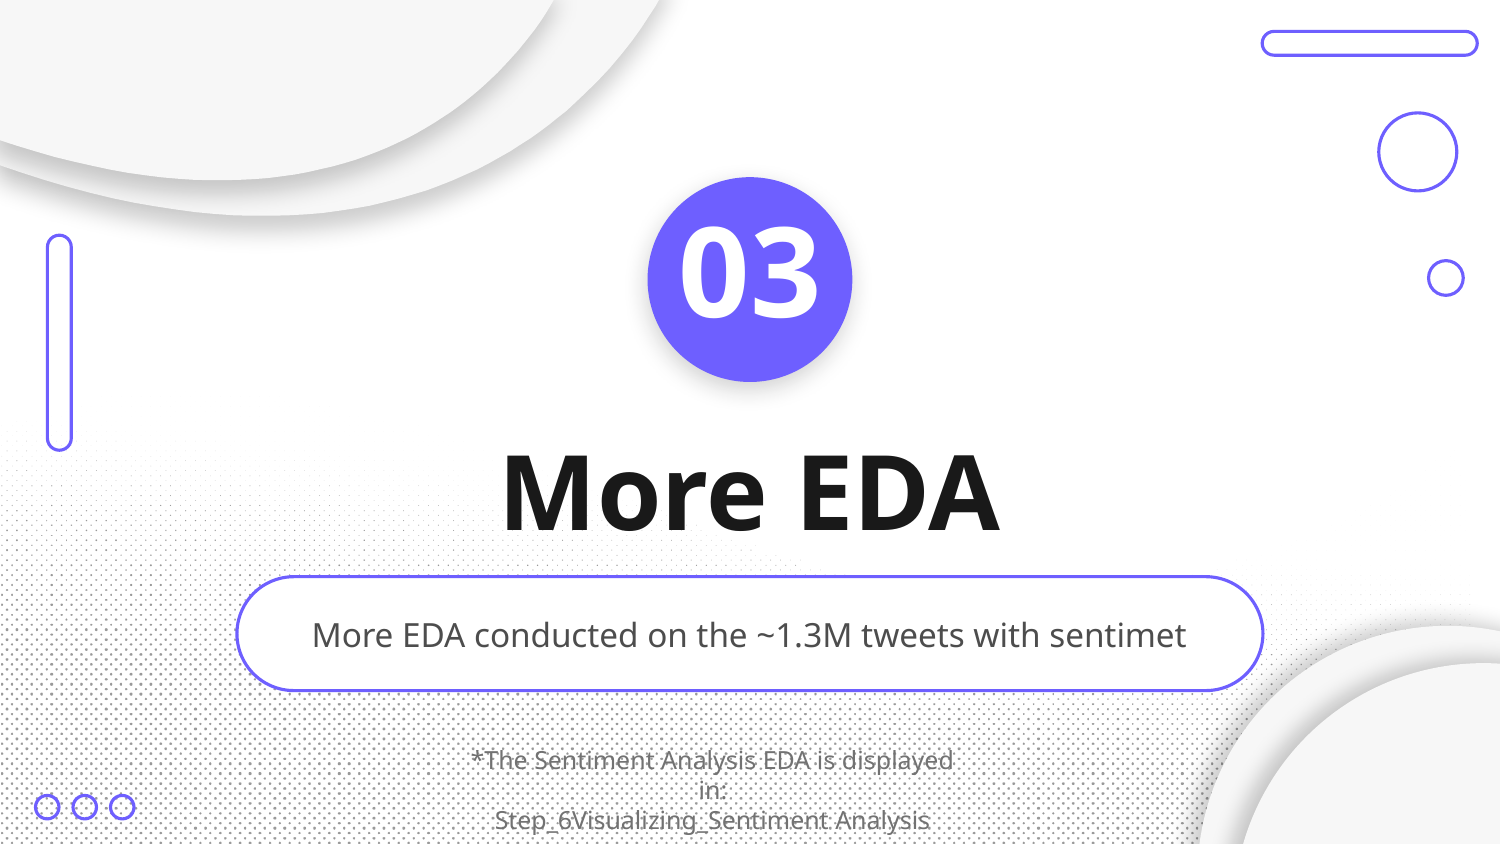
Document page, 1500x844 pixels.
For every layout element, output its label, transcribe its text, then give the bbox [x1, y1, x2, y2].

text_box [1251, 598, 1263, 669]
text_box *The Sentiment Analysis EDA is displayed in: Step_6Visualizing_Sentiment Analysis [453, 729, 972, 844]
text_box [665, 337, 835, 382]
text_box [688, 177, 812, 198]
text_box [47, 235, 72, 451]
title More EDA [217, 419, 1283, 558]
subtitle More EDA conducted on the ~1.3M tweets with sentimet [249, 576, 1251, 691]
title 03 [647, 198, 853, 337]
text_box [236, 598, 249, 669]
